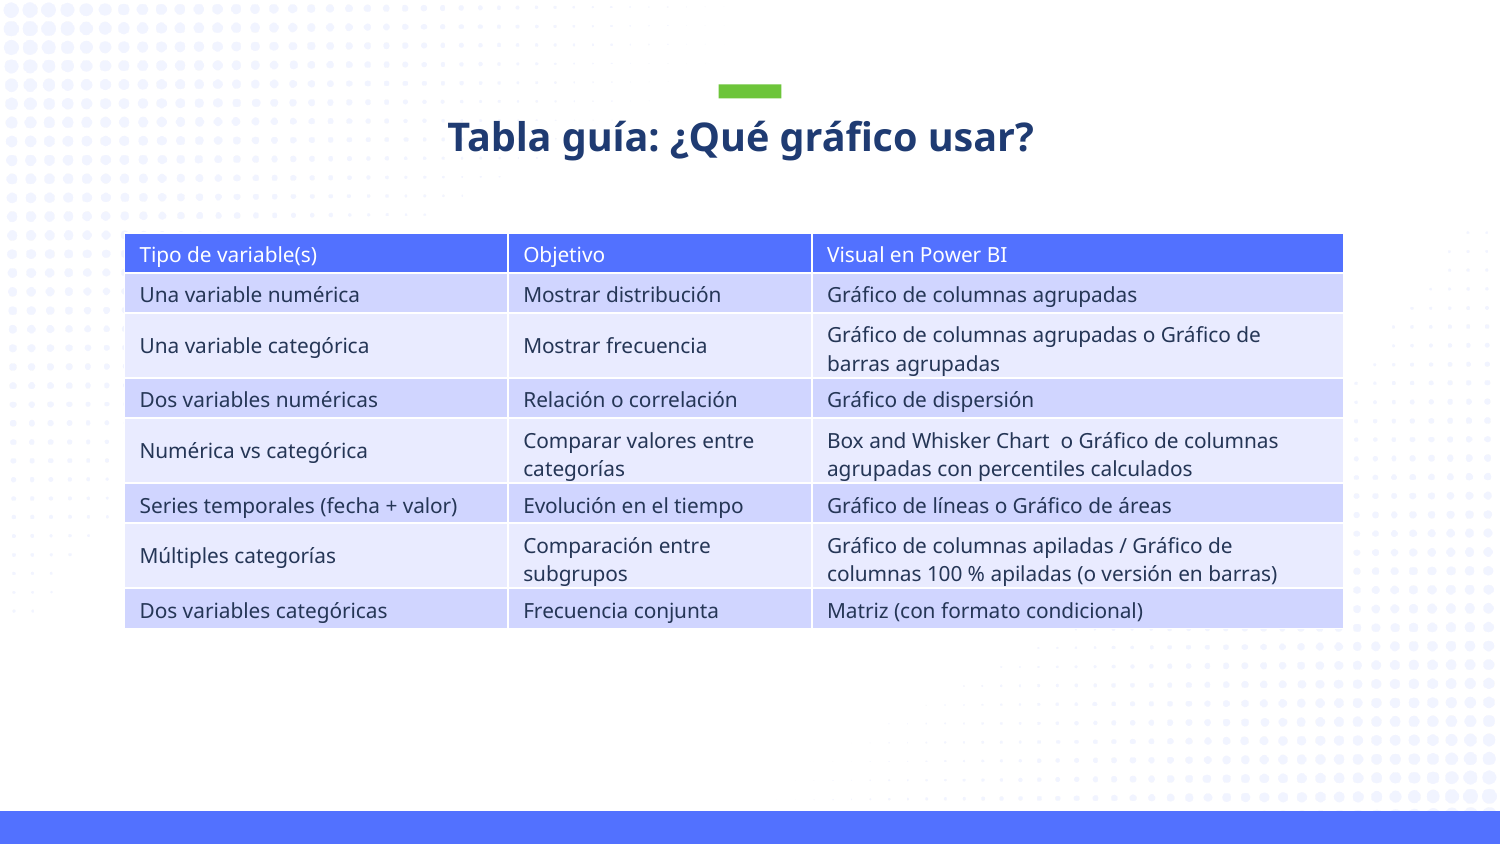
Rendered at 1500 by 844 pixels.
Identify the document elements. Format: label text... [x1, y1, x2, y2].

table_cell Gráfico de columnas agrupadas o Gráfico de barras agrupadas [813, 314, 1343, 377]
table_cell Mostrar frecuencia [509, 314, 811, 377]
table_cell Gráfico de columnas apiladas / Gráfico de columnas 100 % apiladas (o versión en barras) [813, 524, 1343, 587]
table_cell Mostrar distribución [509, 274, 811, 312]
table_cell Comparación entre subgrupos [509, 524, 811, 587]
table_header Objetivo [509, 234, 811, 272]
table_cell Gráfico de columnas agrupadas [813, 274, 1343, 312]
table_cell Una variable numérica [125, 274, 507, 312]
text_box [97, 420, 1326, 650]
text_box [0, 810, 1500, 844]
table_cell Evolución en el tiempo [509, 484, 811, 522]
table_cell Gráfico de líneas o Gráfico de áreas [813, 484, 1343, 522]
table_cell Gráfico de dispersión [813, 379, 1343, 417]
table_cell Múltiples categorías [125, 524, 507, 587]
table_cell Series temporales (fecha + valor) [125, 484, 507, 522]
table_cell Una variable categórica [125, 314, 507, 377]
table_cell Comparar valores entre categorías [509, 419, 811, 482]
table_cell Numérica vs categórica [125, 419, 507, 482]
table_cell Dos variables categóricas [125, 589, 507, 628]
table_cell Box and Whisker Chart o Gráfico de columnas agrupadas con percentiles calculados [813, 419, 1343, 482]
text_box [372, 84, 1110, 160]
table_cell Relación o correlación [509, 379, 811, 417]
table_header Visual en Power BI [813, 234, 1343, 272]
table_header Tipo de variable(s) [125, 234, 507, 272]
picture [0, 0, 1500, 810]
table_cell Frecuencia conjunta [509, 589, 811, 628]
table_cell Dos variables numéricas [125, 379, 507, 417]
table_cell Matriz (con formato condicional) [813, 589, 1343, 628]
